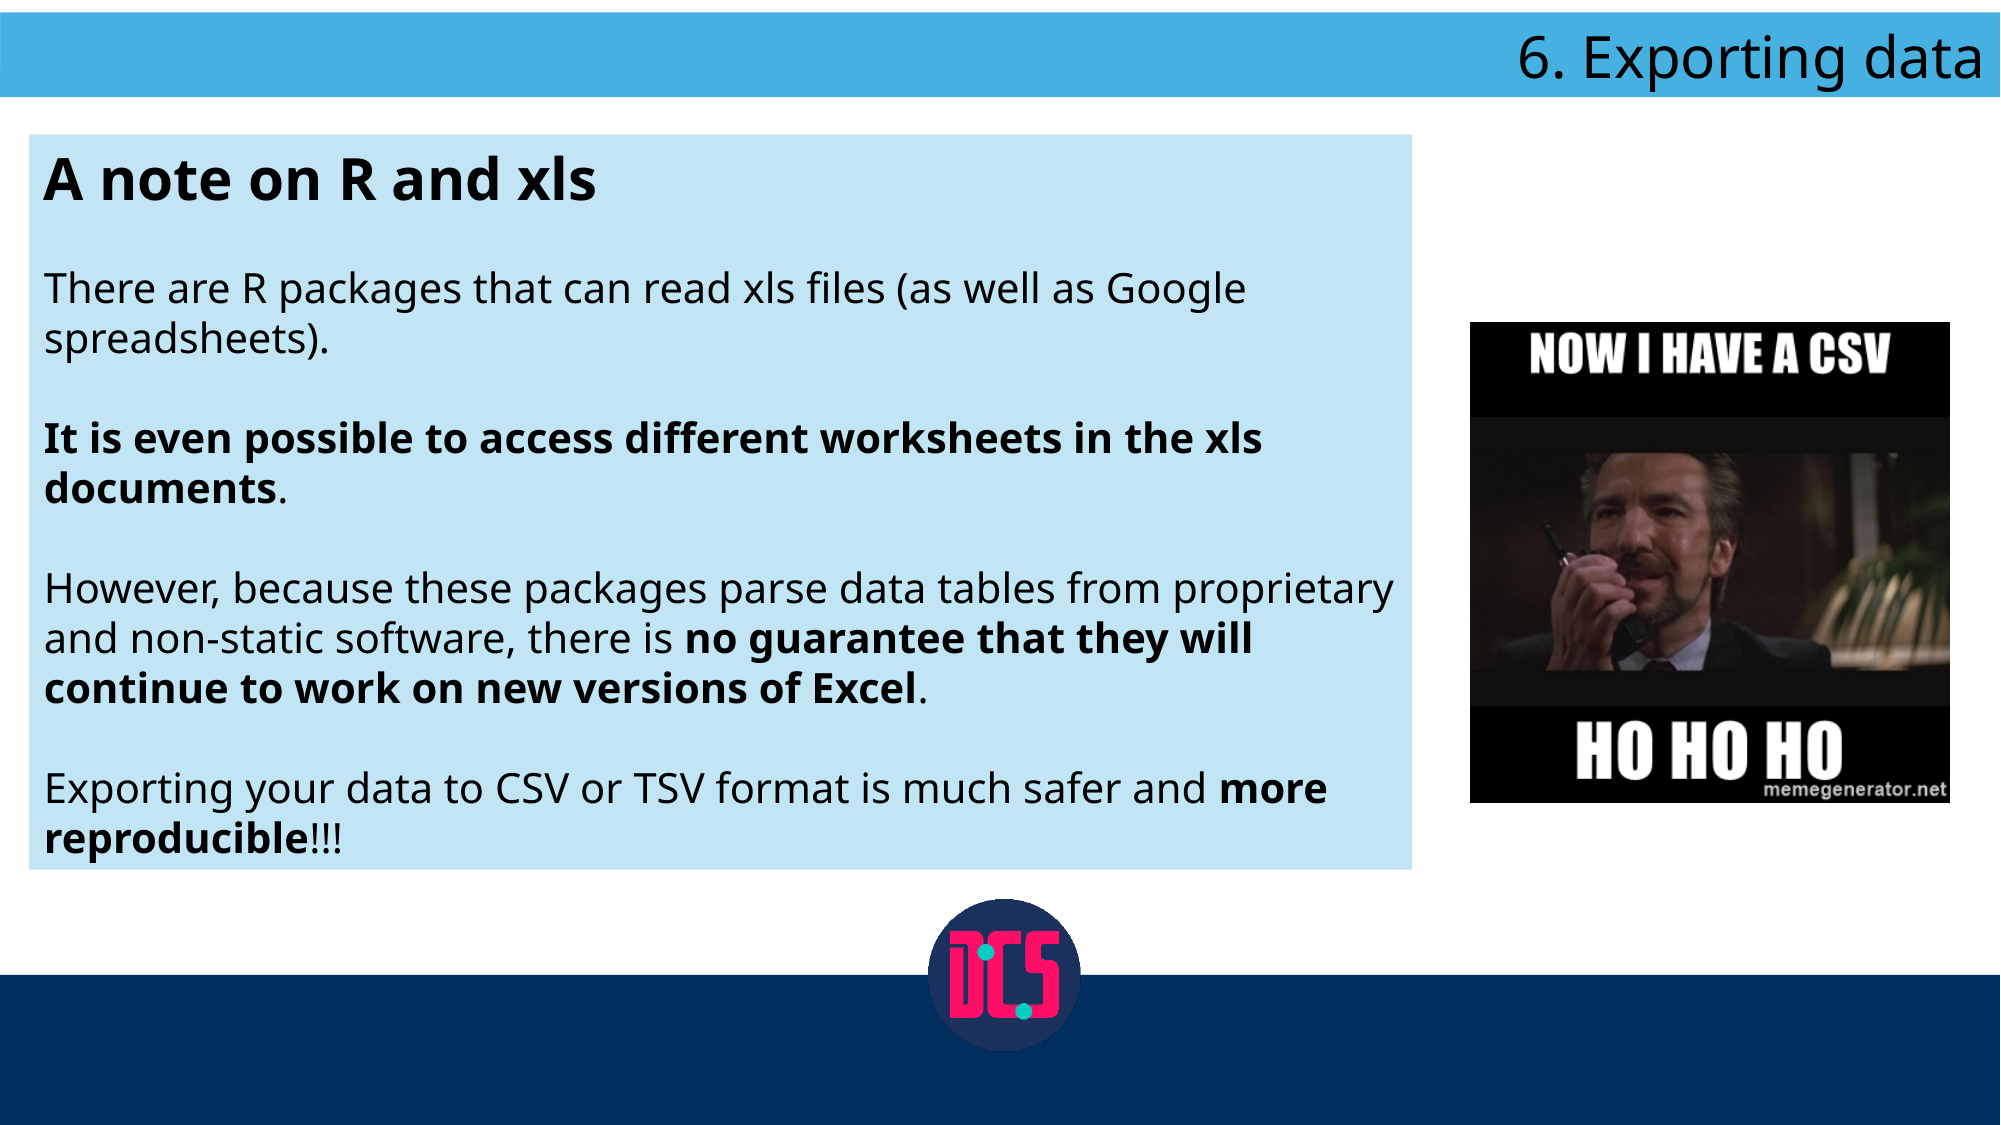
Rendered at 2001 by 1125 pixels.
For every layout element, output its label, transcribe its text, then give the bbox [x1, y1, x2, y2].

picture [913, 884, 1094, 1065]
text_box [0, 973, 2000, 1125]
picture [1470, 322, 1951, 803]
text_box A note on R and xls There are R packages that can read xls files (as well as Google spreadsheets). It is even possible to access different worksheets in the xls documents. However, because these packages parse data tables from proprietary and non-static software, there is no guarantee that they will continue to work on new versions of Excel. Exporting your data to CSV or TSV format is much safer and more reproducible!!! [29, 134, 1413, 870]
text_box 6. Exporting data [0, 12, 2000, 98]
